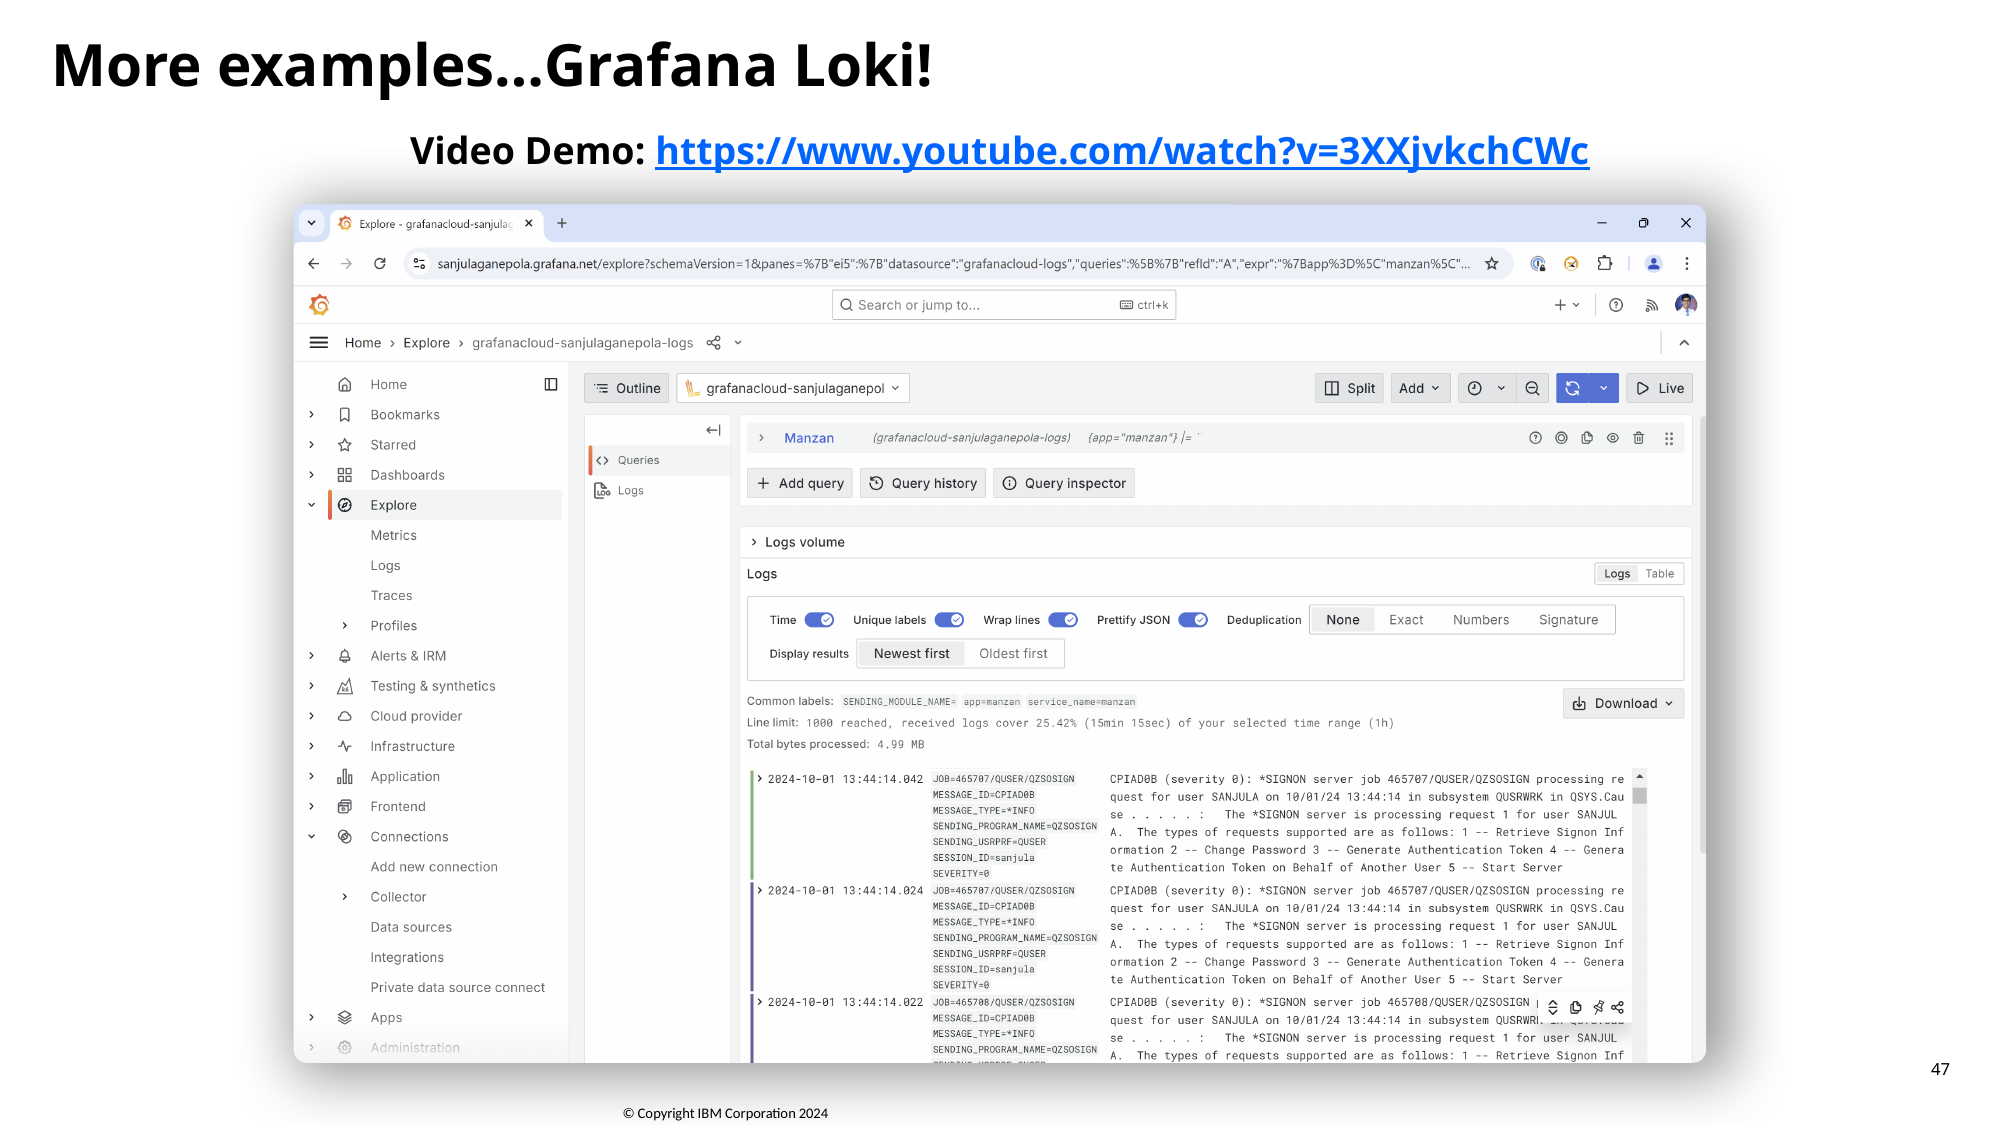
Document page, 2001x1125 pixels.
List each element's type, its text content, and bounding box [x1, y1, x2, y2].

slide_number 47 [1500, 1055, 1950, 1086]
text_box [293, 204, 1707, 1063]
text_box More examples…Grafana Loki! [50, 36, 1721, 101]
text_box Video Demo: https://www.youtube.com/watch?v=3XXjvkchCWc [293, 119, 1707, 186]
